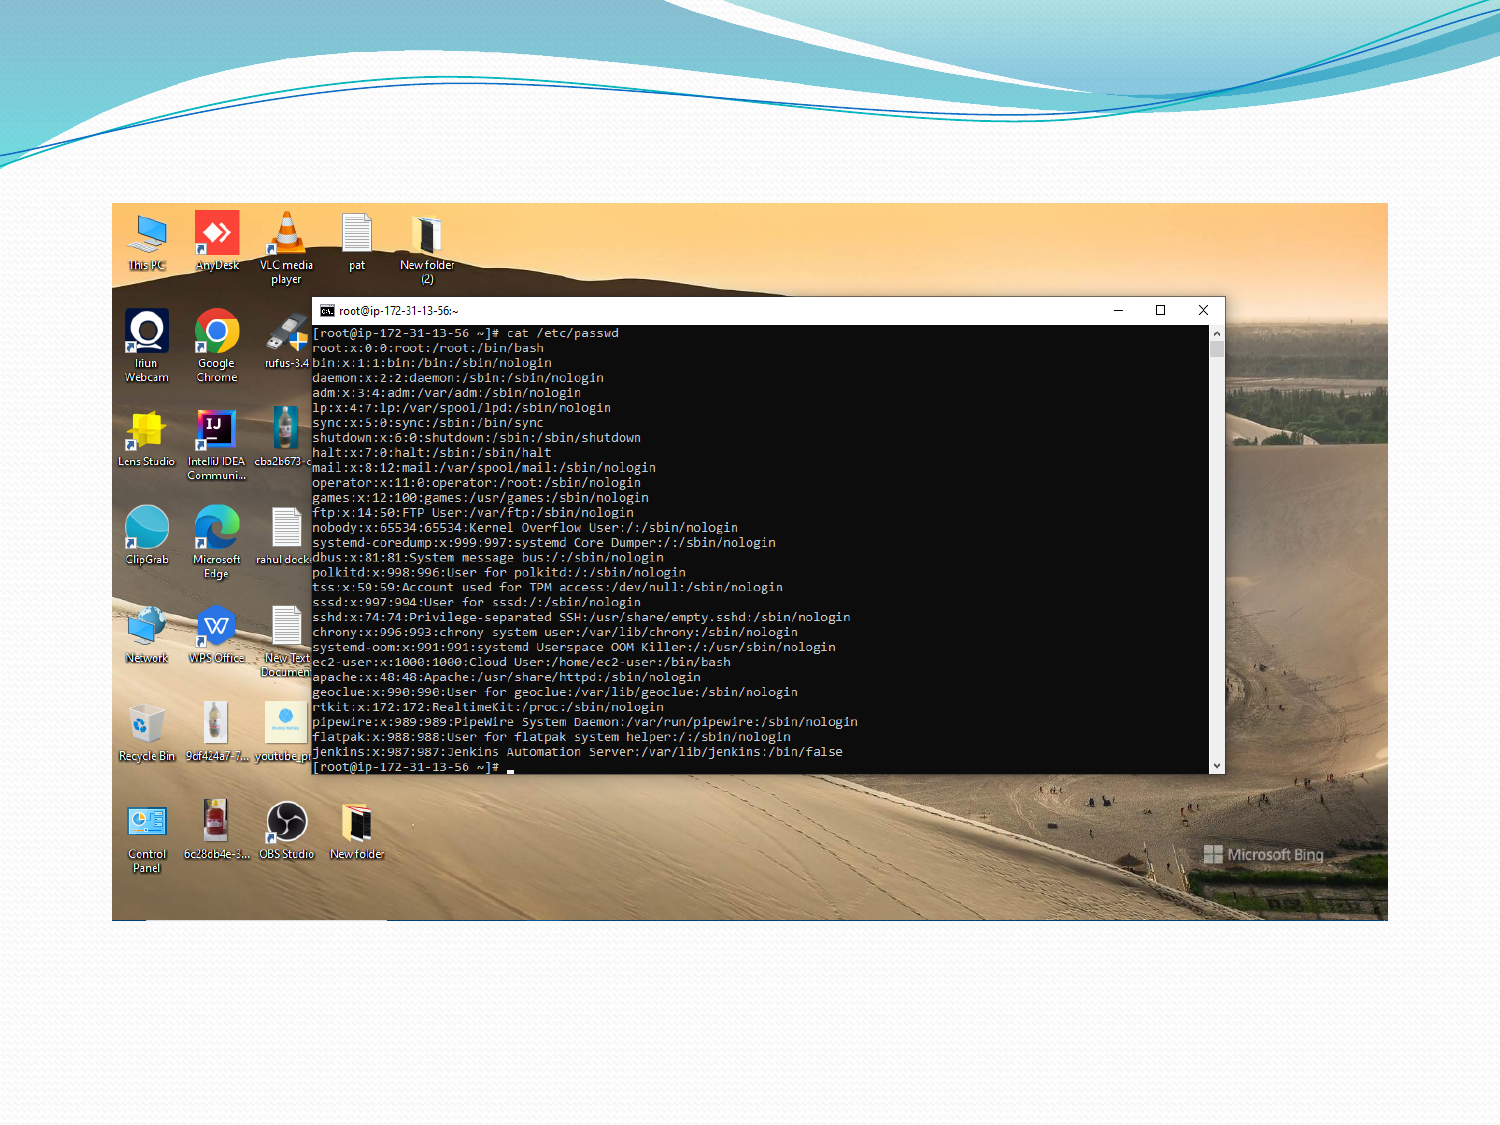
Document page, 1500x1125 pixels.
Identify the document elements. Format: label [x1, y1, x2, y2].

picture [112, 203, 1388, 921]
